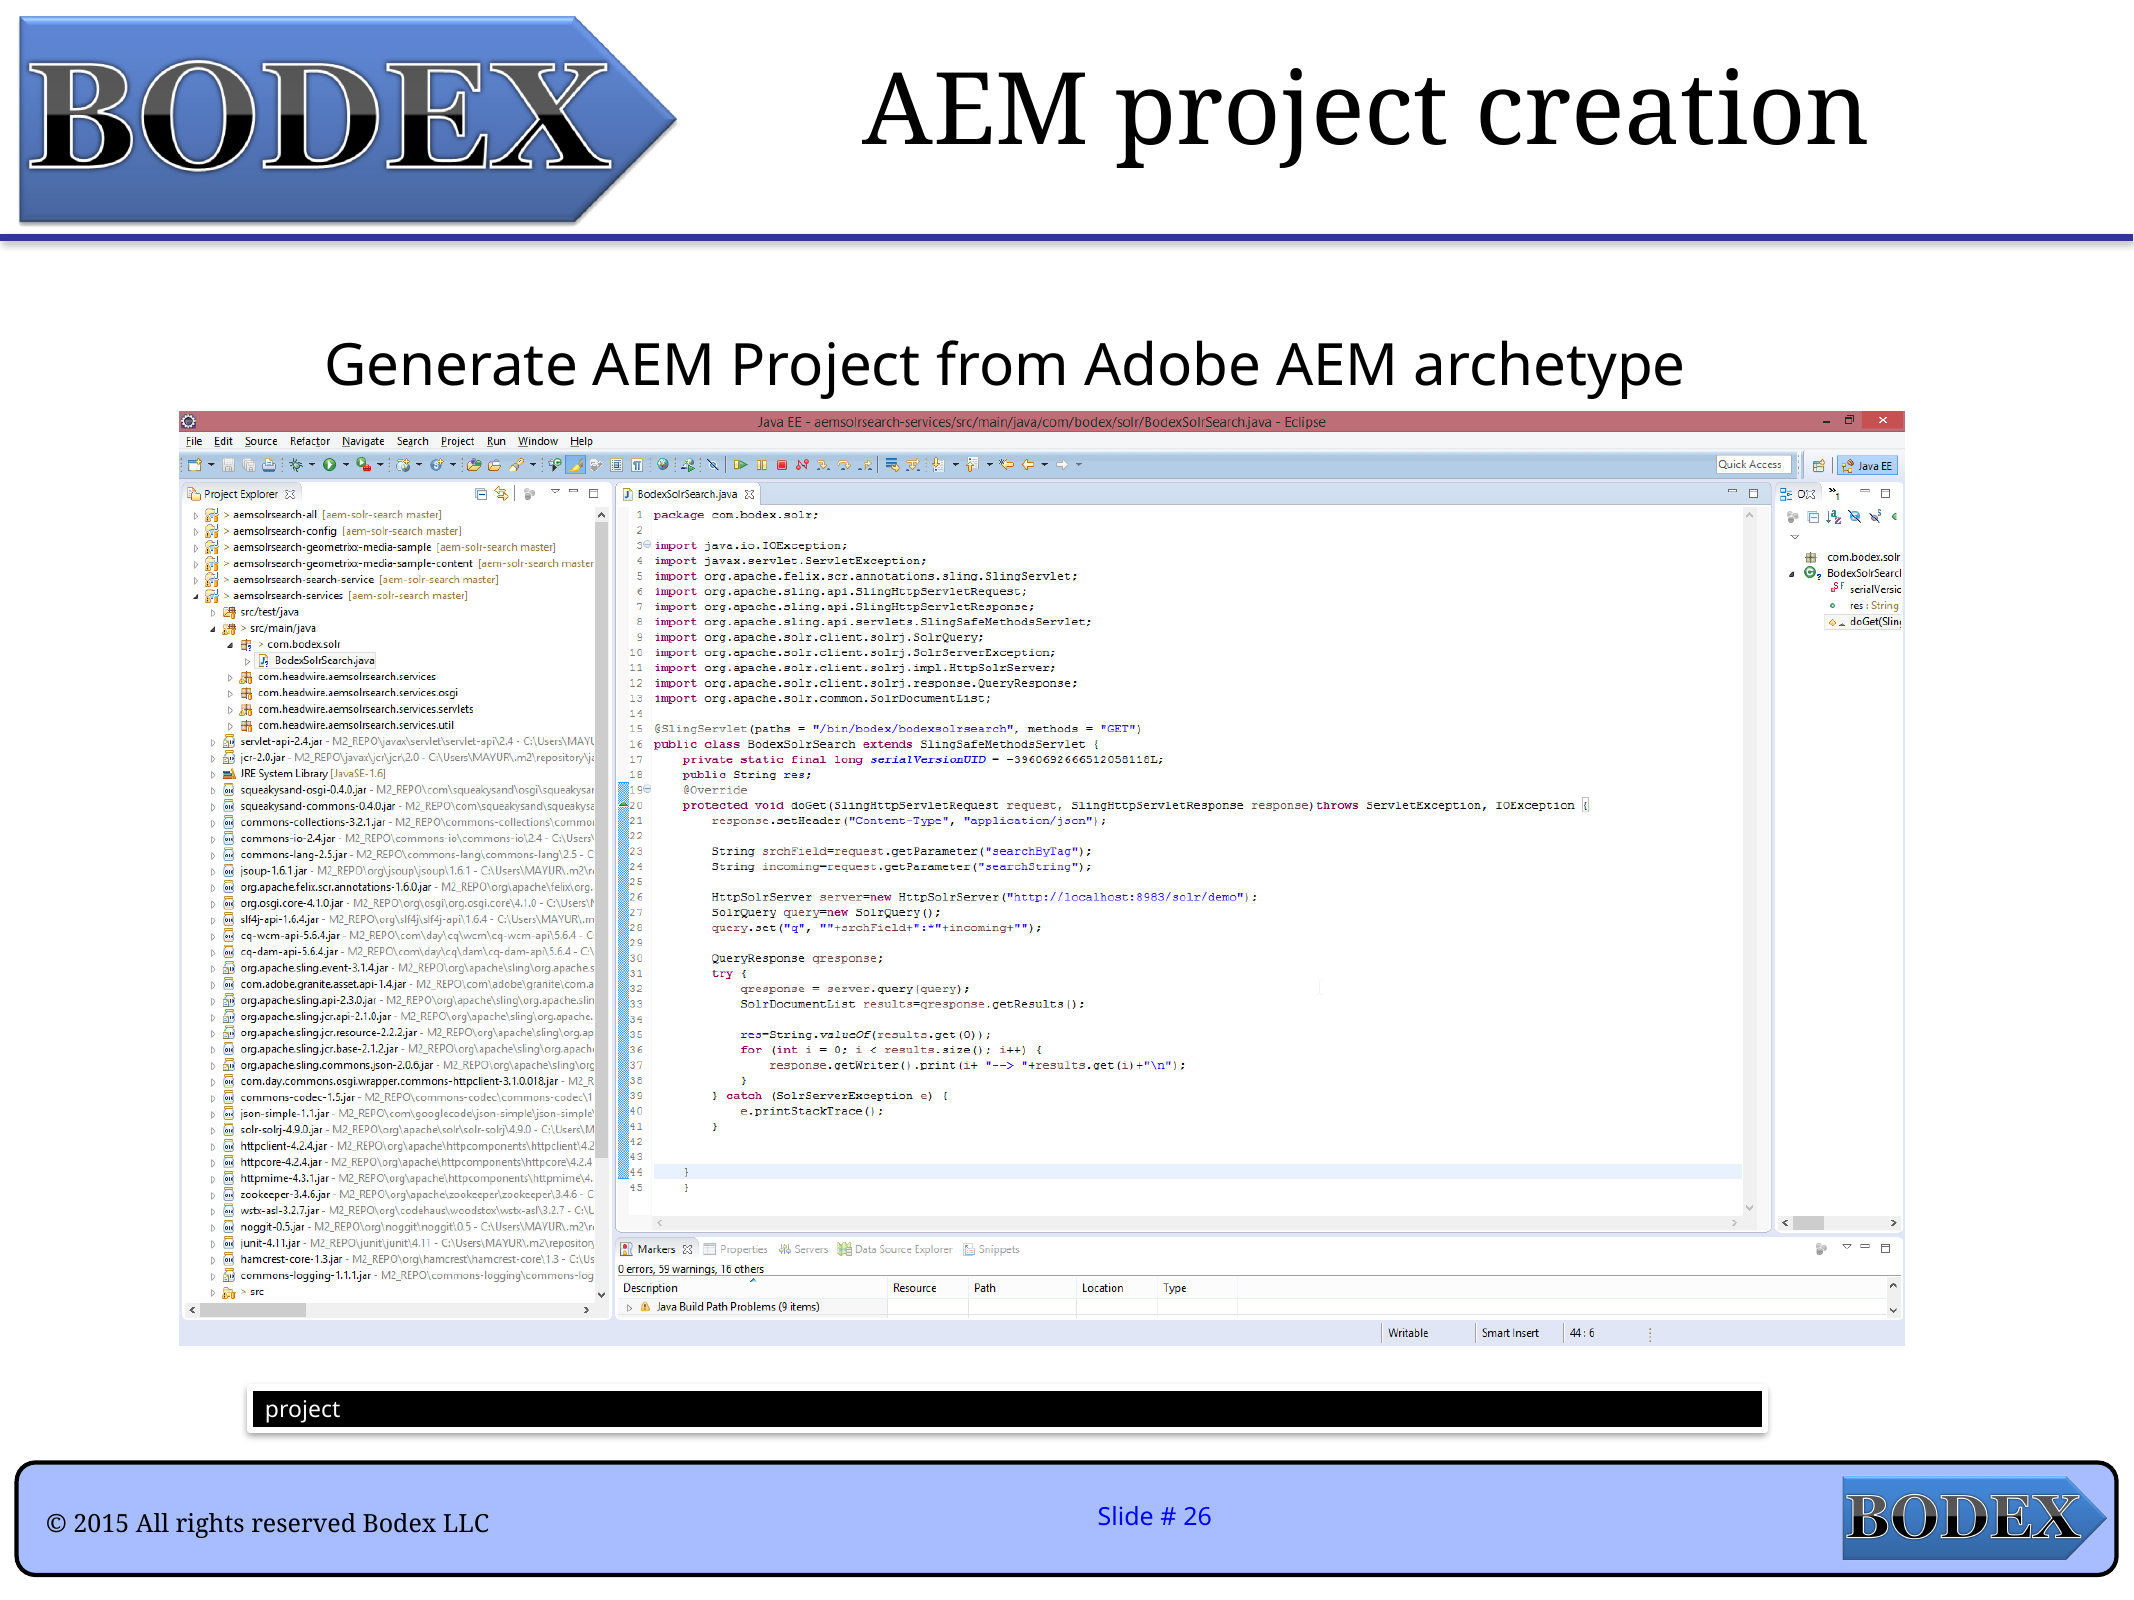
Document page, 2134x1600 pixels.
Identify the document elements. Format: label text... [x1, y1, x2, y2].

picture [16, 12, 680, 227]
slide_number Slide # 26 [729, 1475, 1227, 1561]
text_box project [247, 1384, 1768, 1433]
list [178, 411, 1905, 1347]
picture [1841, 1474, 2109, 1562]
text_box Generate AEM Project from Adobe AEM archetype [309, 319, 1701, 405]
text_box AEM project creation [629, 37, 2105, 173]
